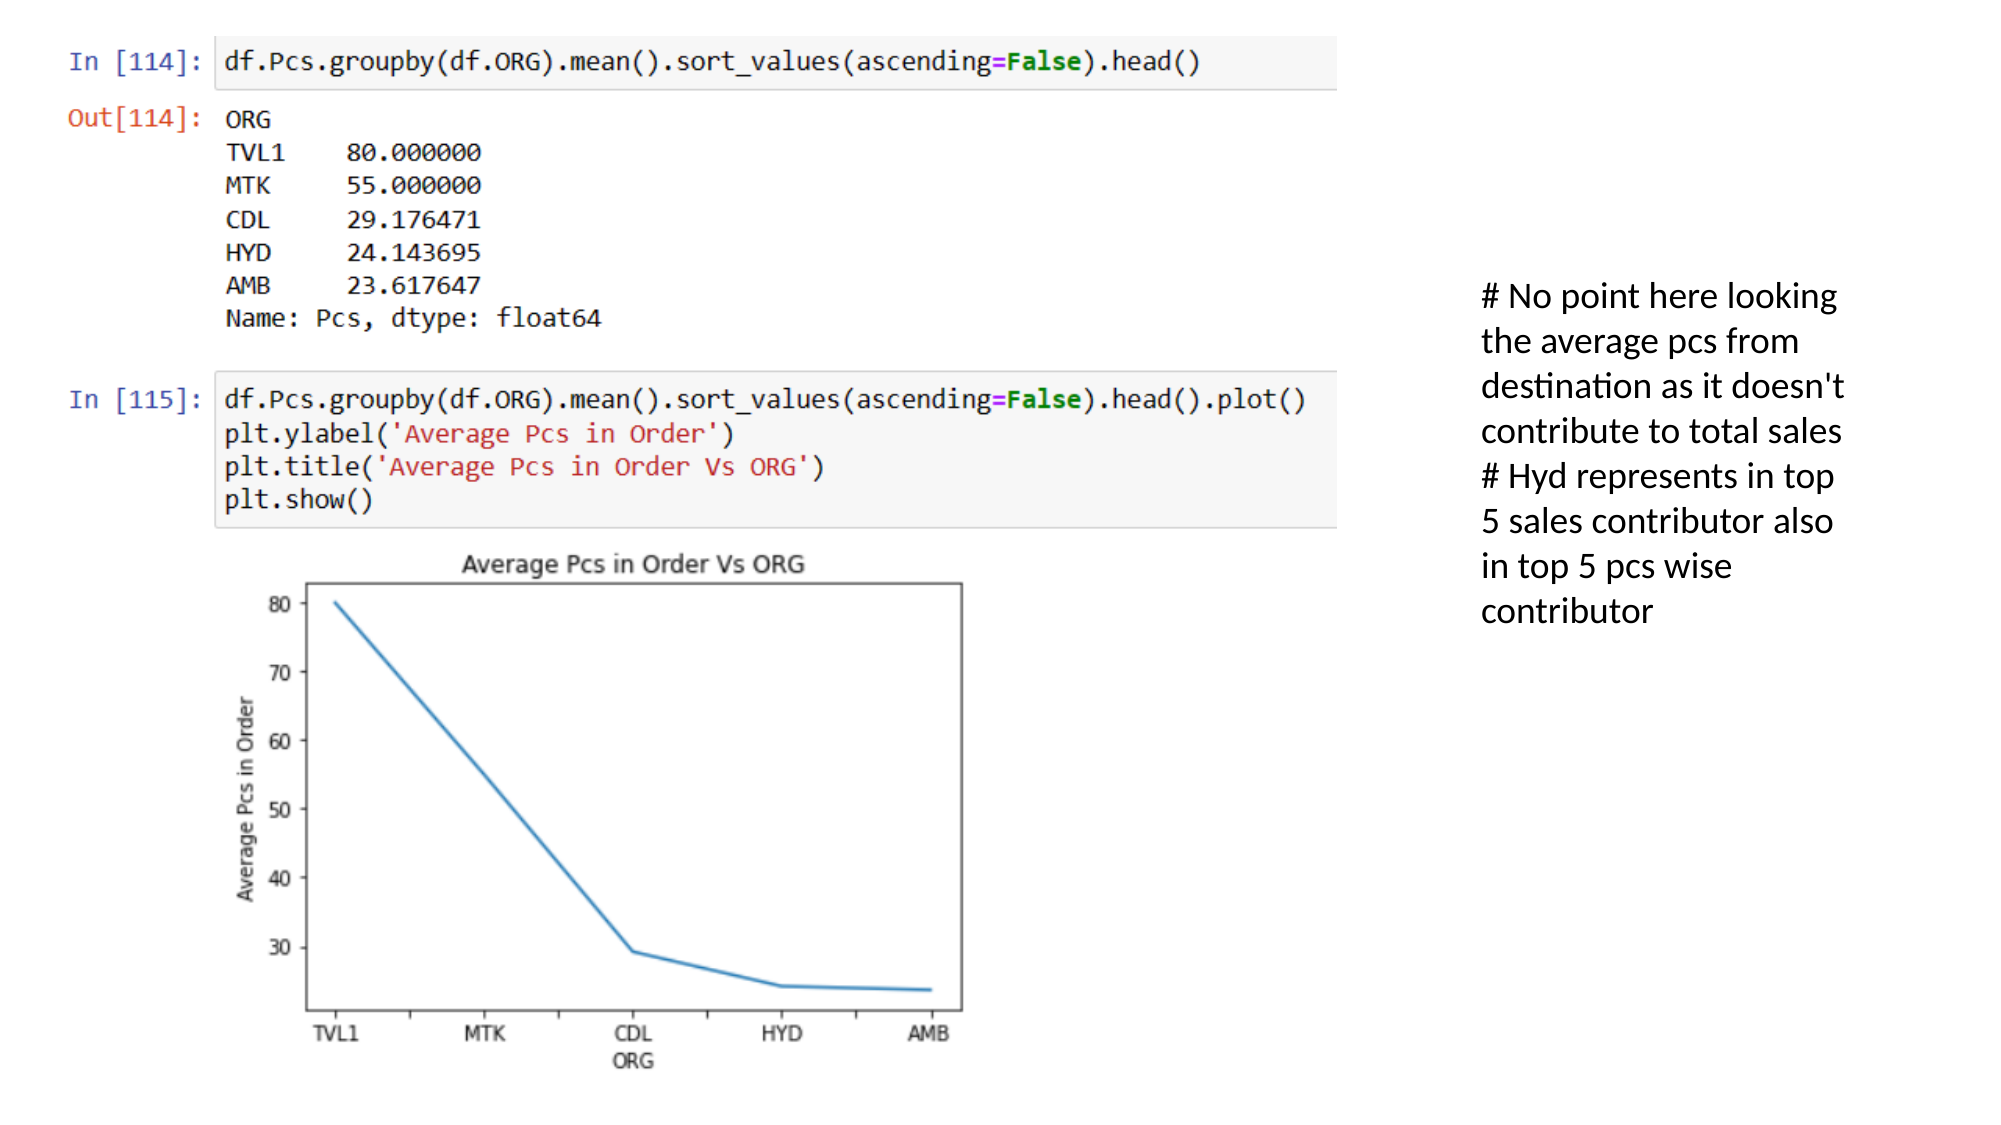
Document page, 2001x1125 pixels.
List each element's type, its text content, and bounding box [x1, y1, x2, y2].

picture [38, 36, 1337, 1089]
text_box # No point here looking the average pcs from destination as it doesn't contribute to total sales # Hyd represents in top 5 sales contributor also in top 5 pcs wise contributor [1466, 263, 1871, 638]
